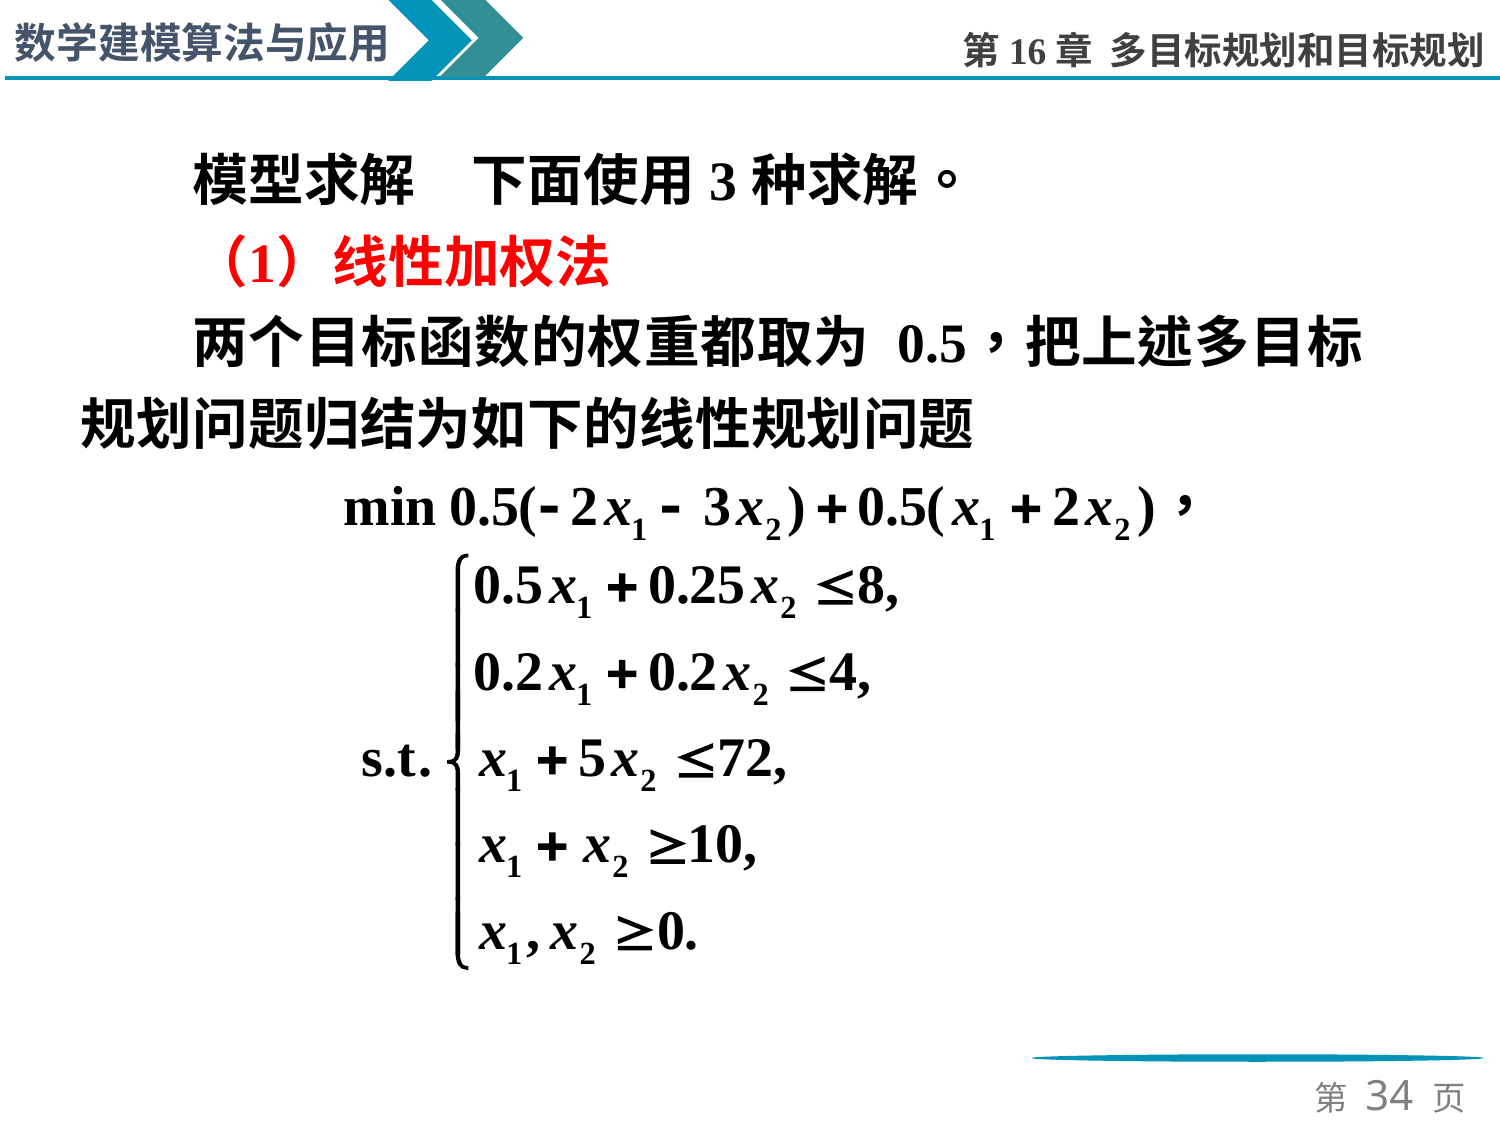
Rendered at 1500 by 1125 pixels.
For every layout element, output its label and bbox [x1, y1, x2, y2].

text_box [80, 143, 1361, 974]
